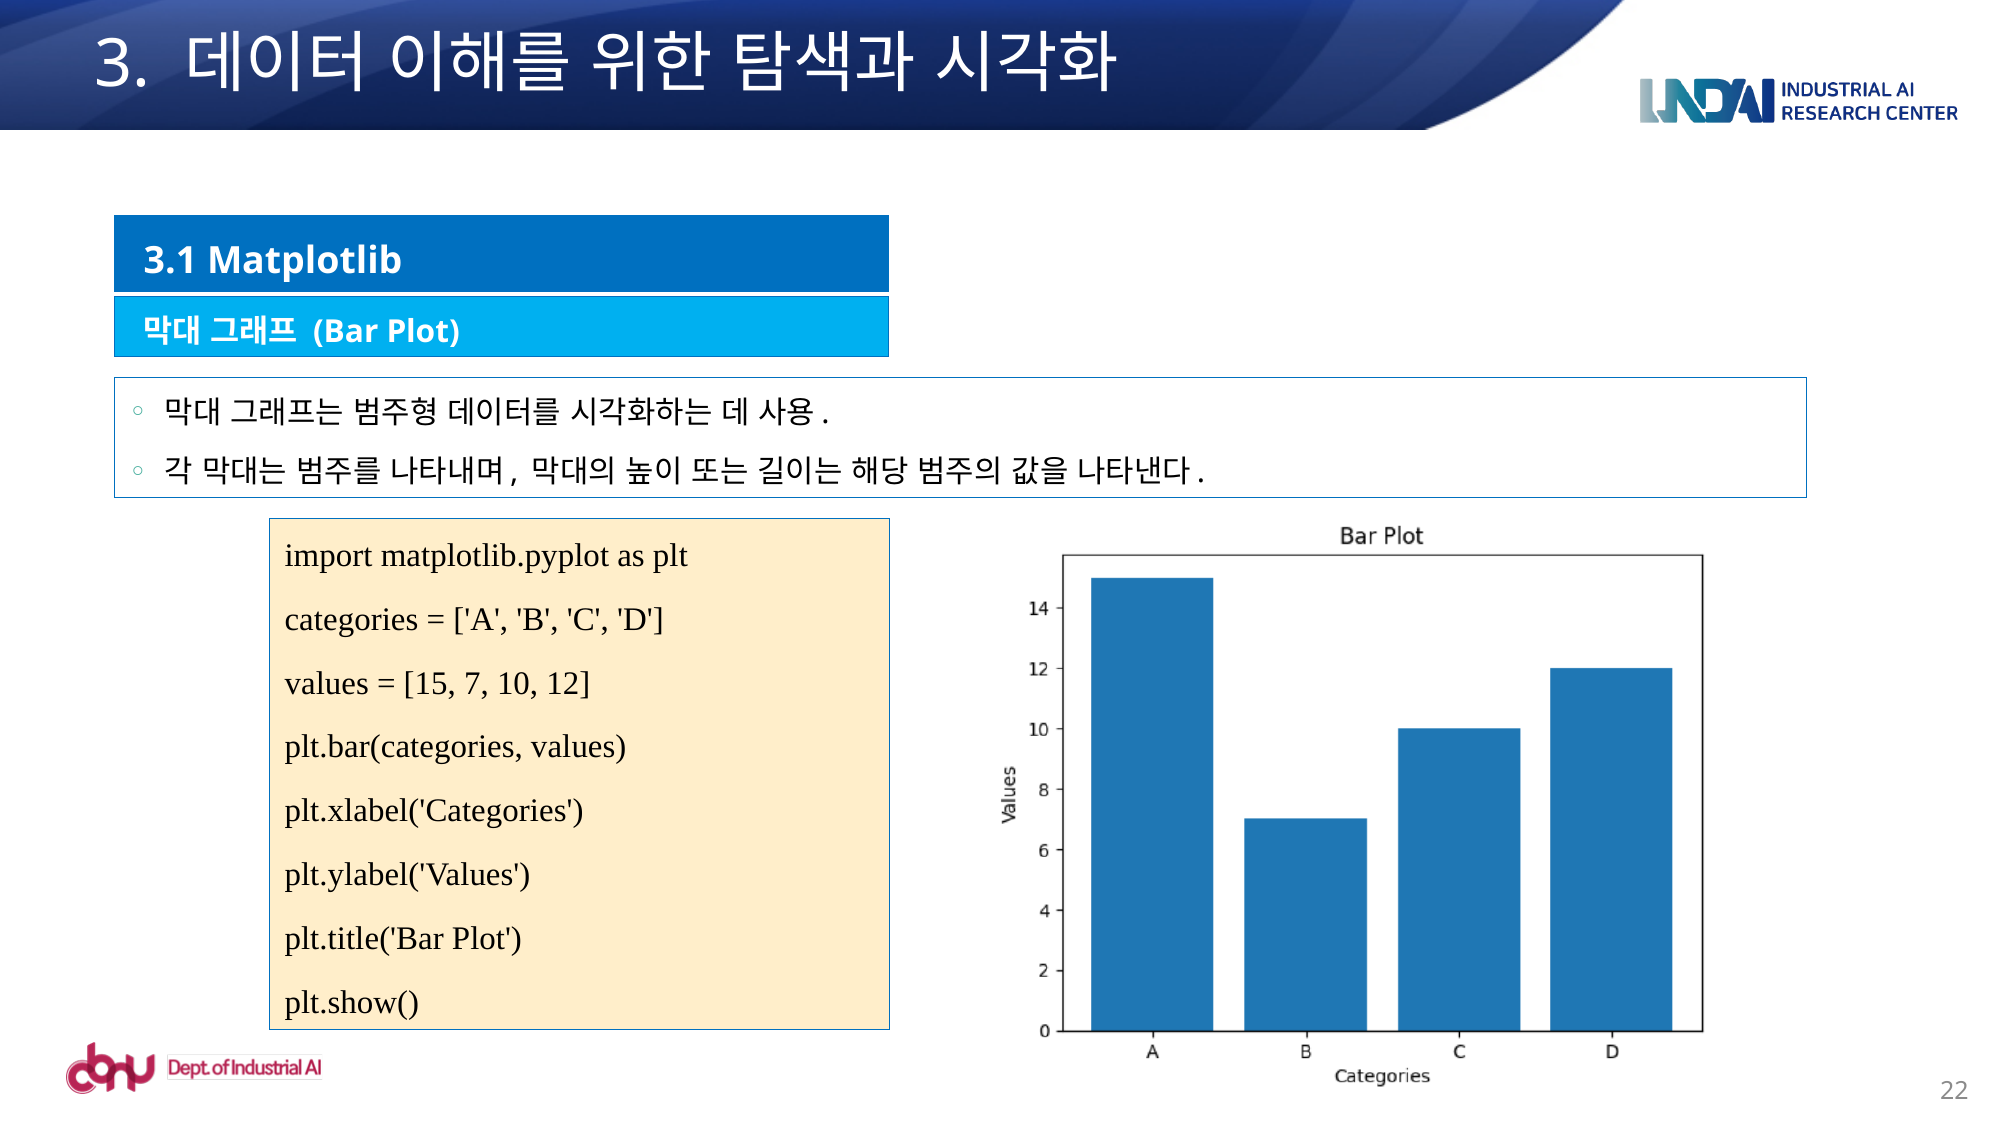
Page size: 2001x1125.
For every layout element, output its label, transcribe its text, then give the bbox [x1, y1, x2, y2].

text_box 막대 그래프는 범주형 데이터를 시각화하는 데 사용. 각 막대는 범주를 나타내며, 막대의 높이 또는 길이는 해당 범주의 값을 나타낸다. [114, 377, 1807, 498]
picture [994, 518, 1716, 1089]
picture [66, 1042, 333, 1094]
slide_number 22 [1917, 1061, 1984, 1122]
title 3. 데이터 이해를 위한 탐색과 시각화 [79, 9, 1400, 120]
text_box 막대 그래프 (Bar Plot) [114, 296, 889, 357]
picture [0, 0, 2000, 130]
text_box import matplotlib.pyplot as plt categories = ['A', 'B', 'C', 'D'] values = [15, 7, 10, 12] plt.bar(categories, values) plt.xlabel('Categories') plt.ylabel('Values') plt.title('Bar Plot') plt.show() [269, 518, 890, 1030]
text_box 3.1 Matplotlib [114, 215, 889, 292]
